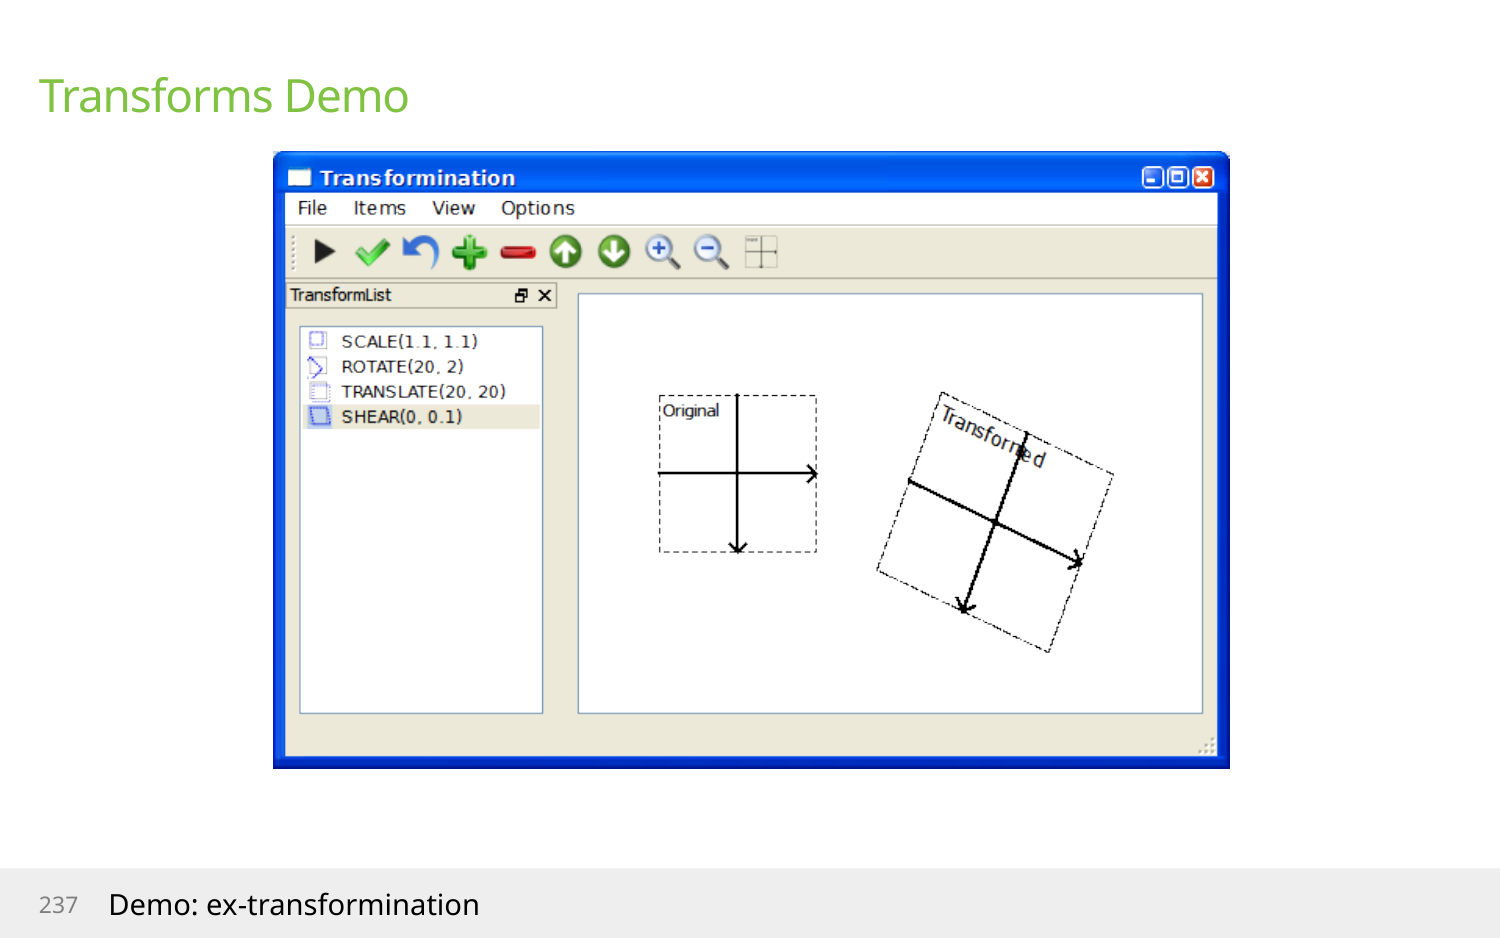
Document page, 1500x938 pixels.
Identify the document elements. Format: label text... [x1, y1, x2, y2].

text_box Demo: ex-transformination [93, 894, 795, 927]
slide_number 237 [39, 892, 410, 921]
picture [273, 150, 1230, 769]
title Transforms Demo [39, 66, 1052, 195]
